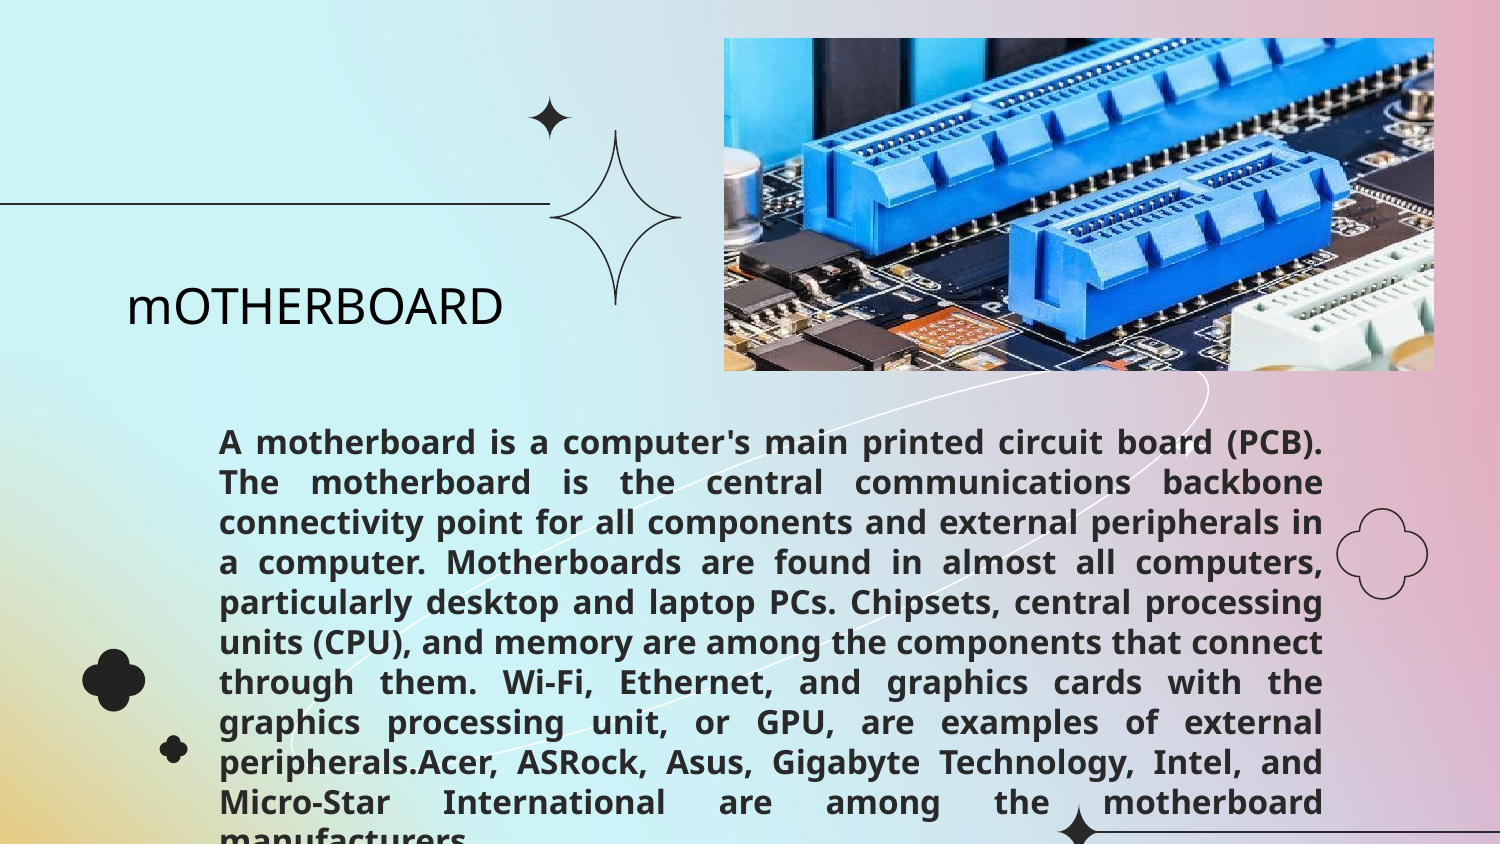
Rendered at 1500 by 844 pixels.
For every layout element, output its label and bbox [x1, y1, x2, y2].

picture [0, 0, 1500, 371]
text_box [527, 95, 573, 128]
text_box [0, 129, 1500, 844]
